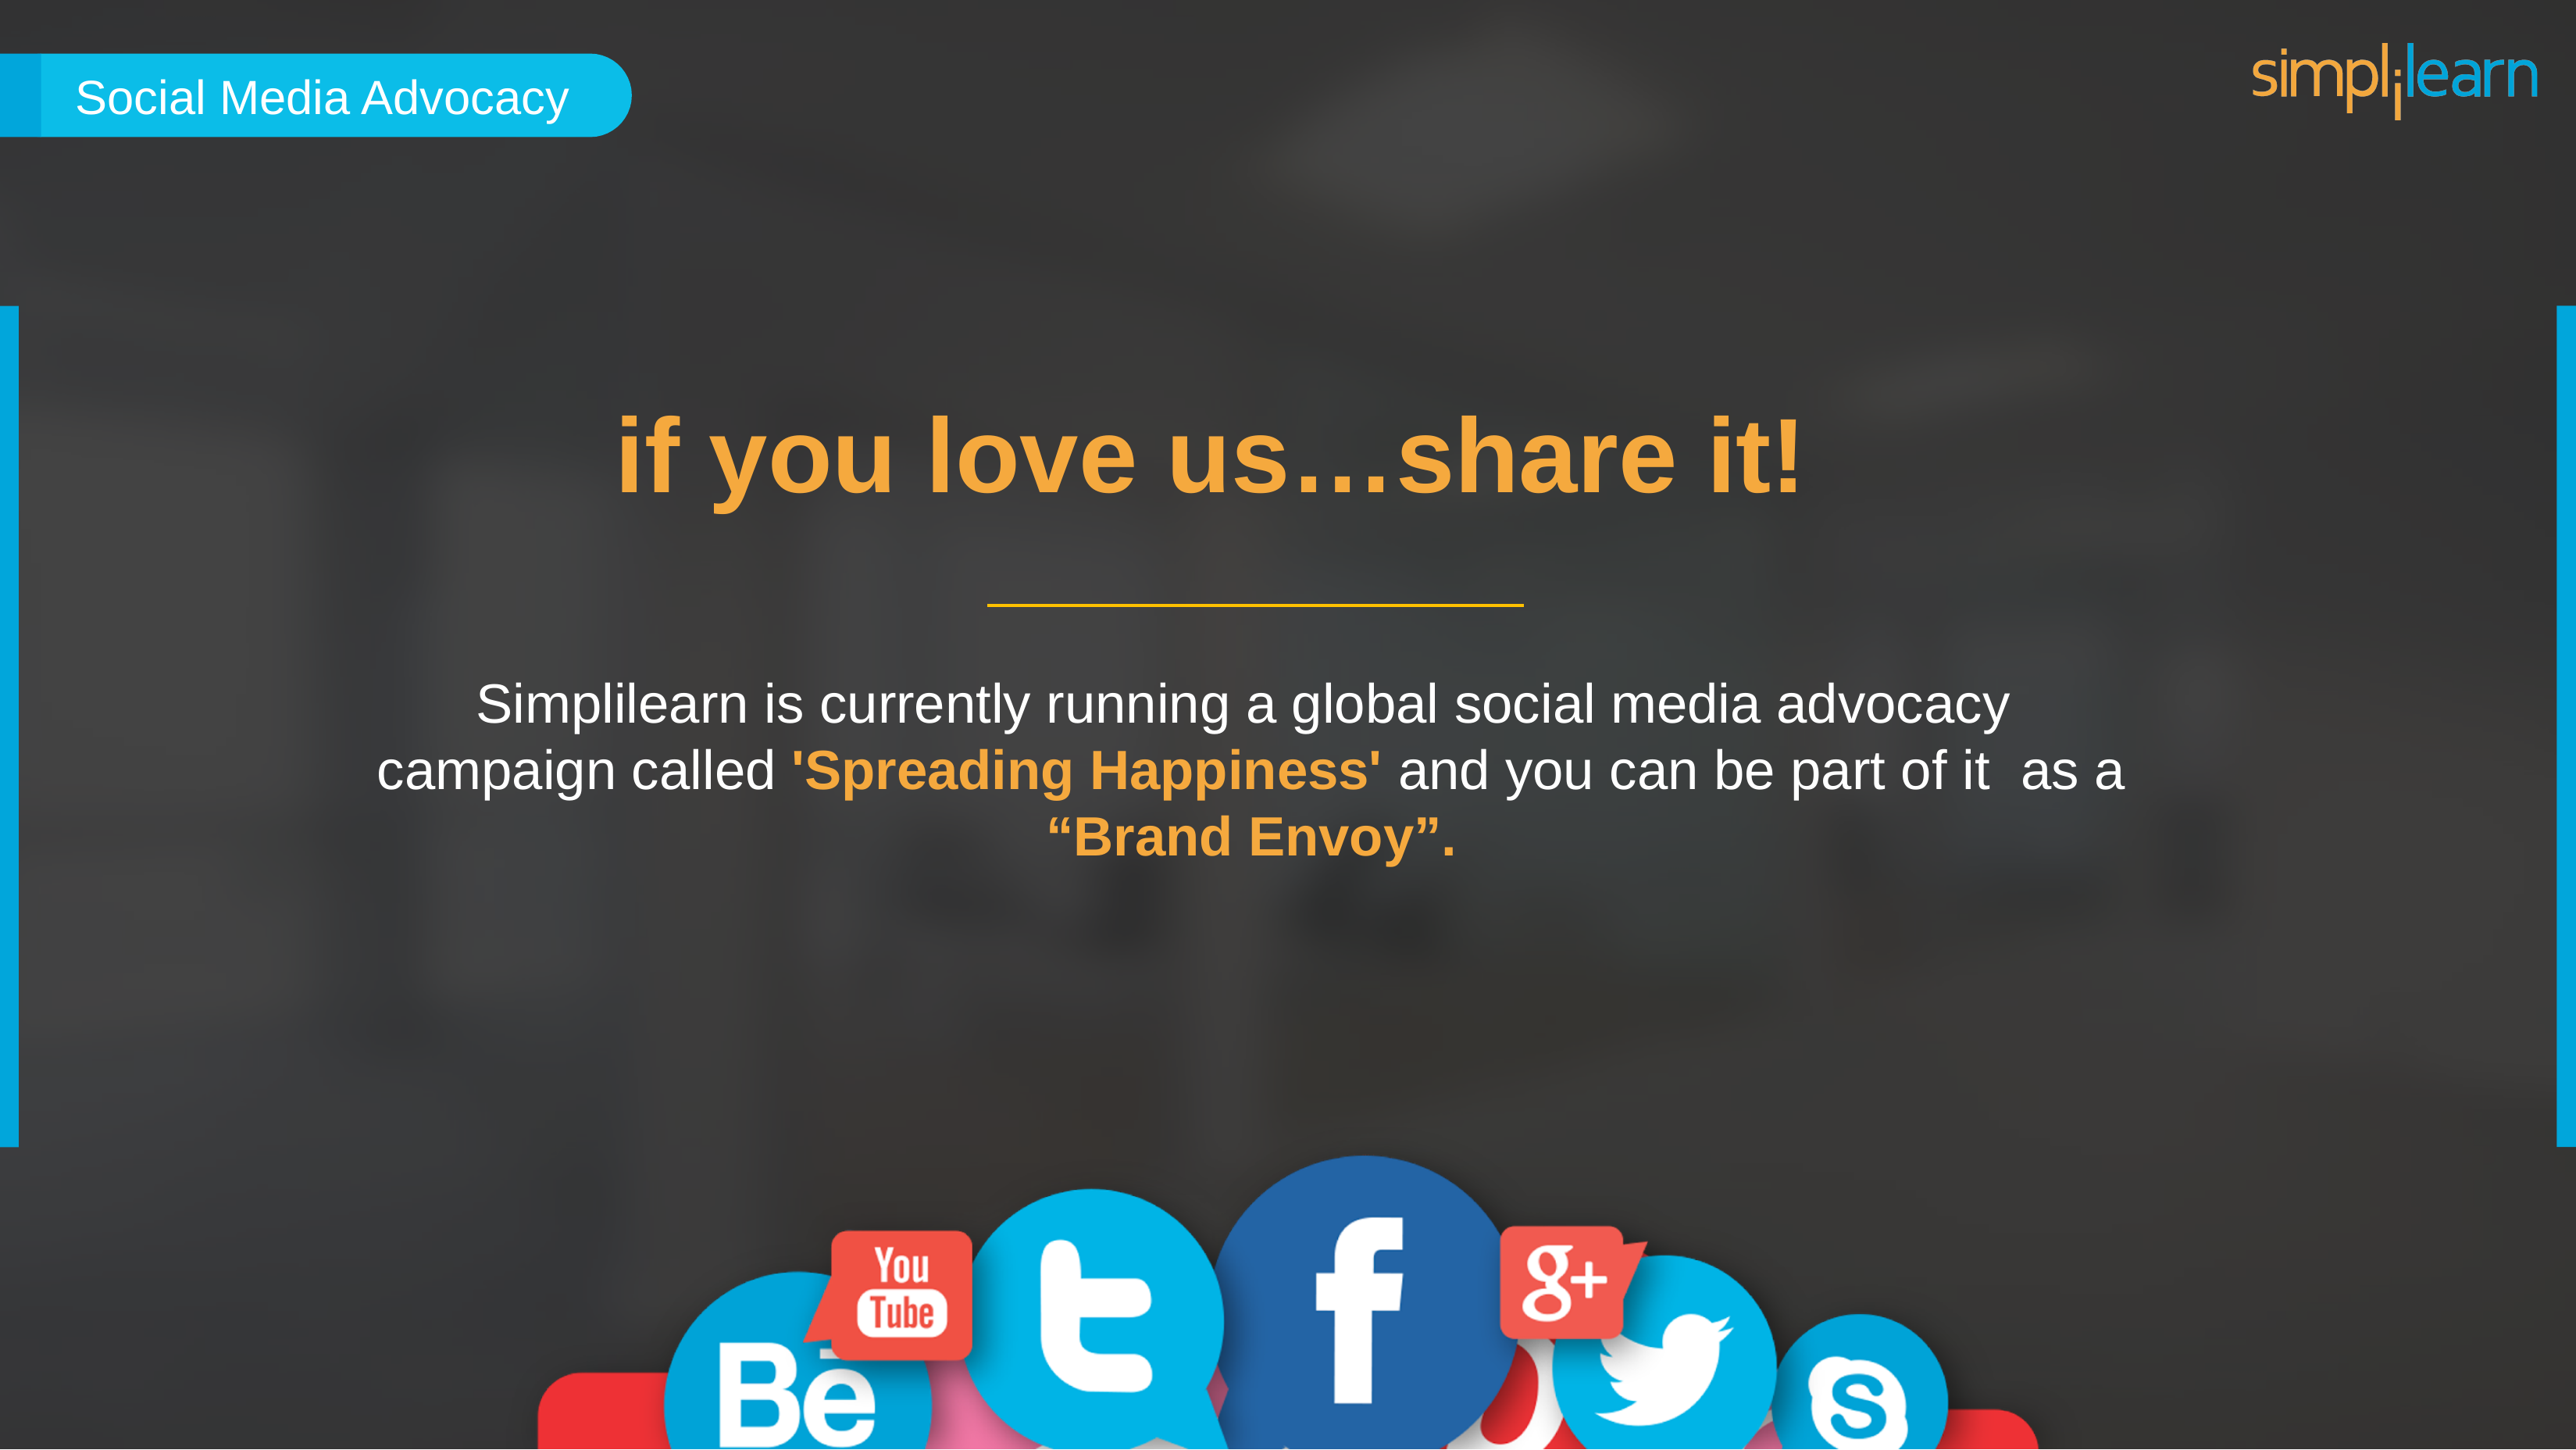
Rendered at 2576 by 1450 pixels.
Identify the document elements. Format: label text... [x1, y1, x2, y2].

text_box [190, 1052, 2386, 1449]
text_box Social Media Advocacy [75, 64, 590, 126]
text_box if you love us…share it! [613, 385, 1860, 533]
picture [2253, 43, 2538, 120]
text_box Simplilearn is currently running a global social media advocacy campaign called 'Spreading Happiness' and you can be part of it as a “Brand Envoy”. [362, 666, 2139, 884]
